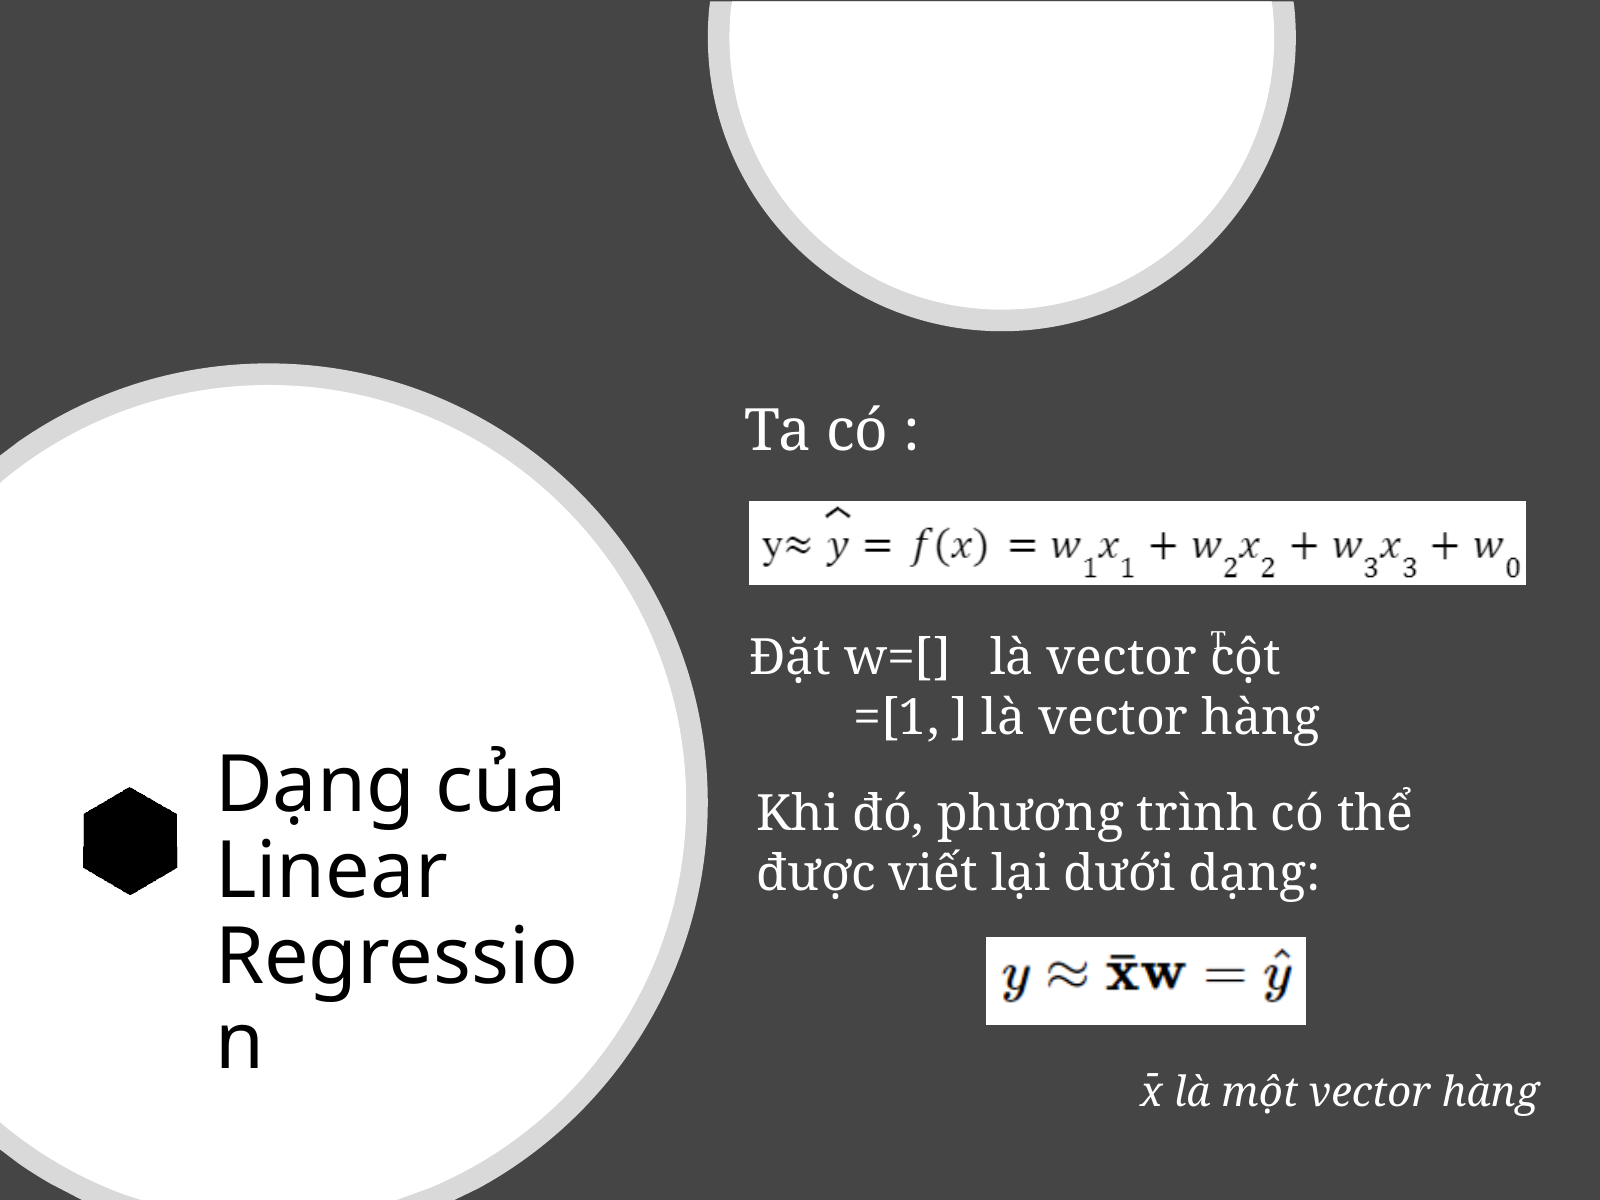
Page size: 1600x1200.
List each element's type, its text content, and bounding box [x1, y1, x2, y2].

picture [986, 937, 1306, 1025]
text_box [727, 0, 1277, 312]
text_box [705, 0, 1298, 334]
text_box - [1131, 1037, 1262, 1103]
picture [749, 501, 1526, 586]
text_box [0, 361, 710, 1044]
text_box Ta có : [729, 384, 1355, 469]
text_box T [1195, 617, 1284, 662]
text_box Dạng của Linear Regression [199, 736, 638, 1097]
picture [9, 520, 251, 895]
text_box [0, 1126, 131, 1200]
text_box [0, 382, 689, 1200]
text_box x là một vector hàng [1125, 1056, 1600, 1122]
text_box [406, 1097, 598, 1200]
text_box Khi đó, phương trình có thể được viết lại dưới dạng: [741, 773, 1534, 908]
